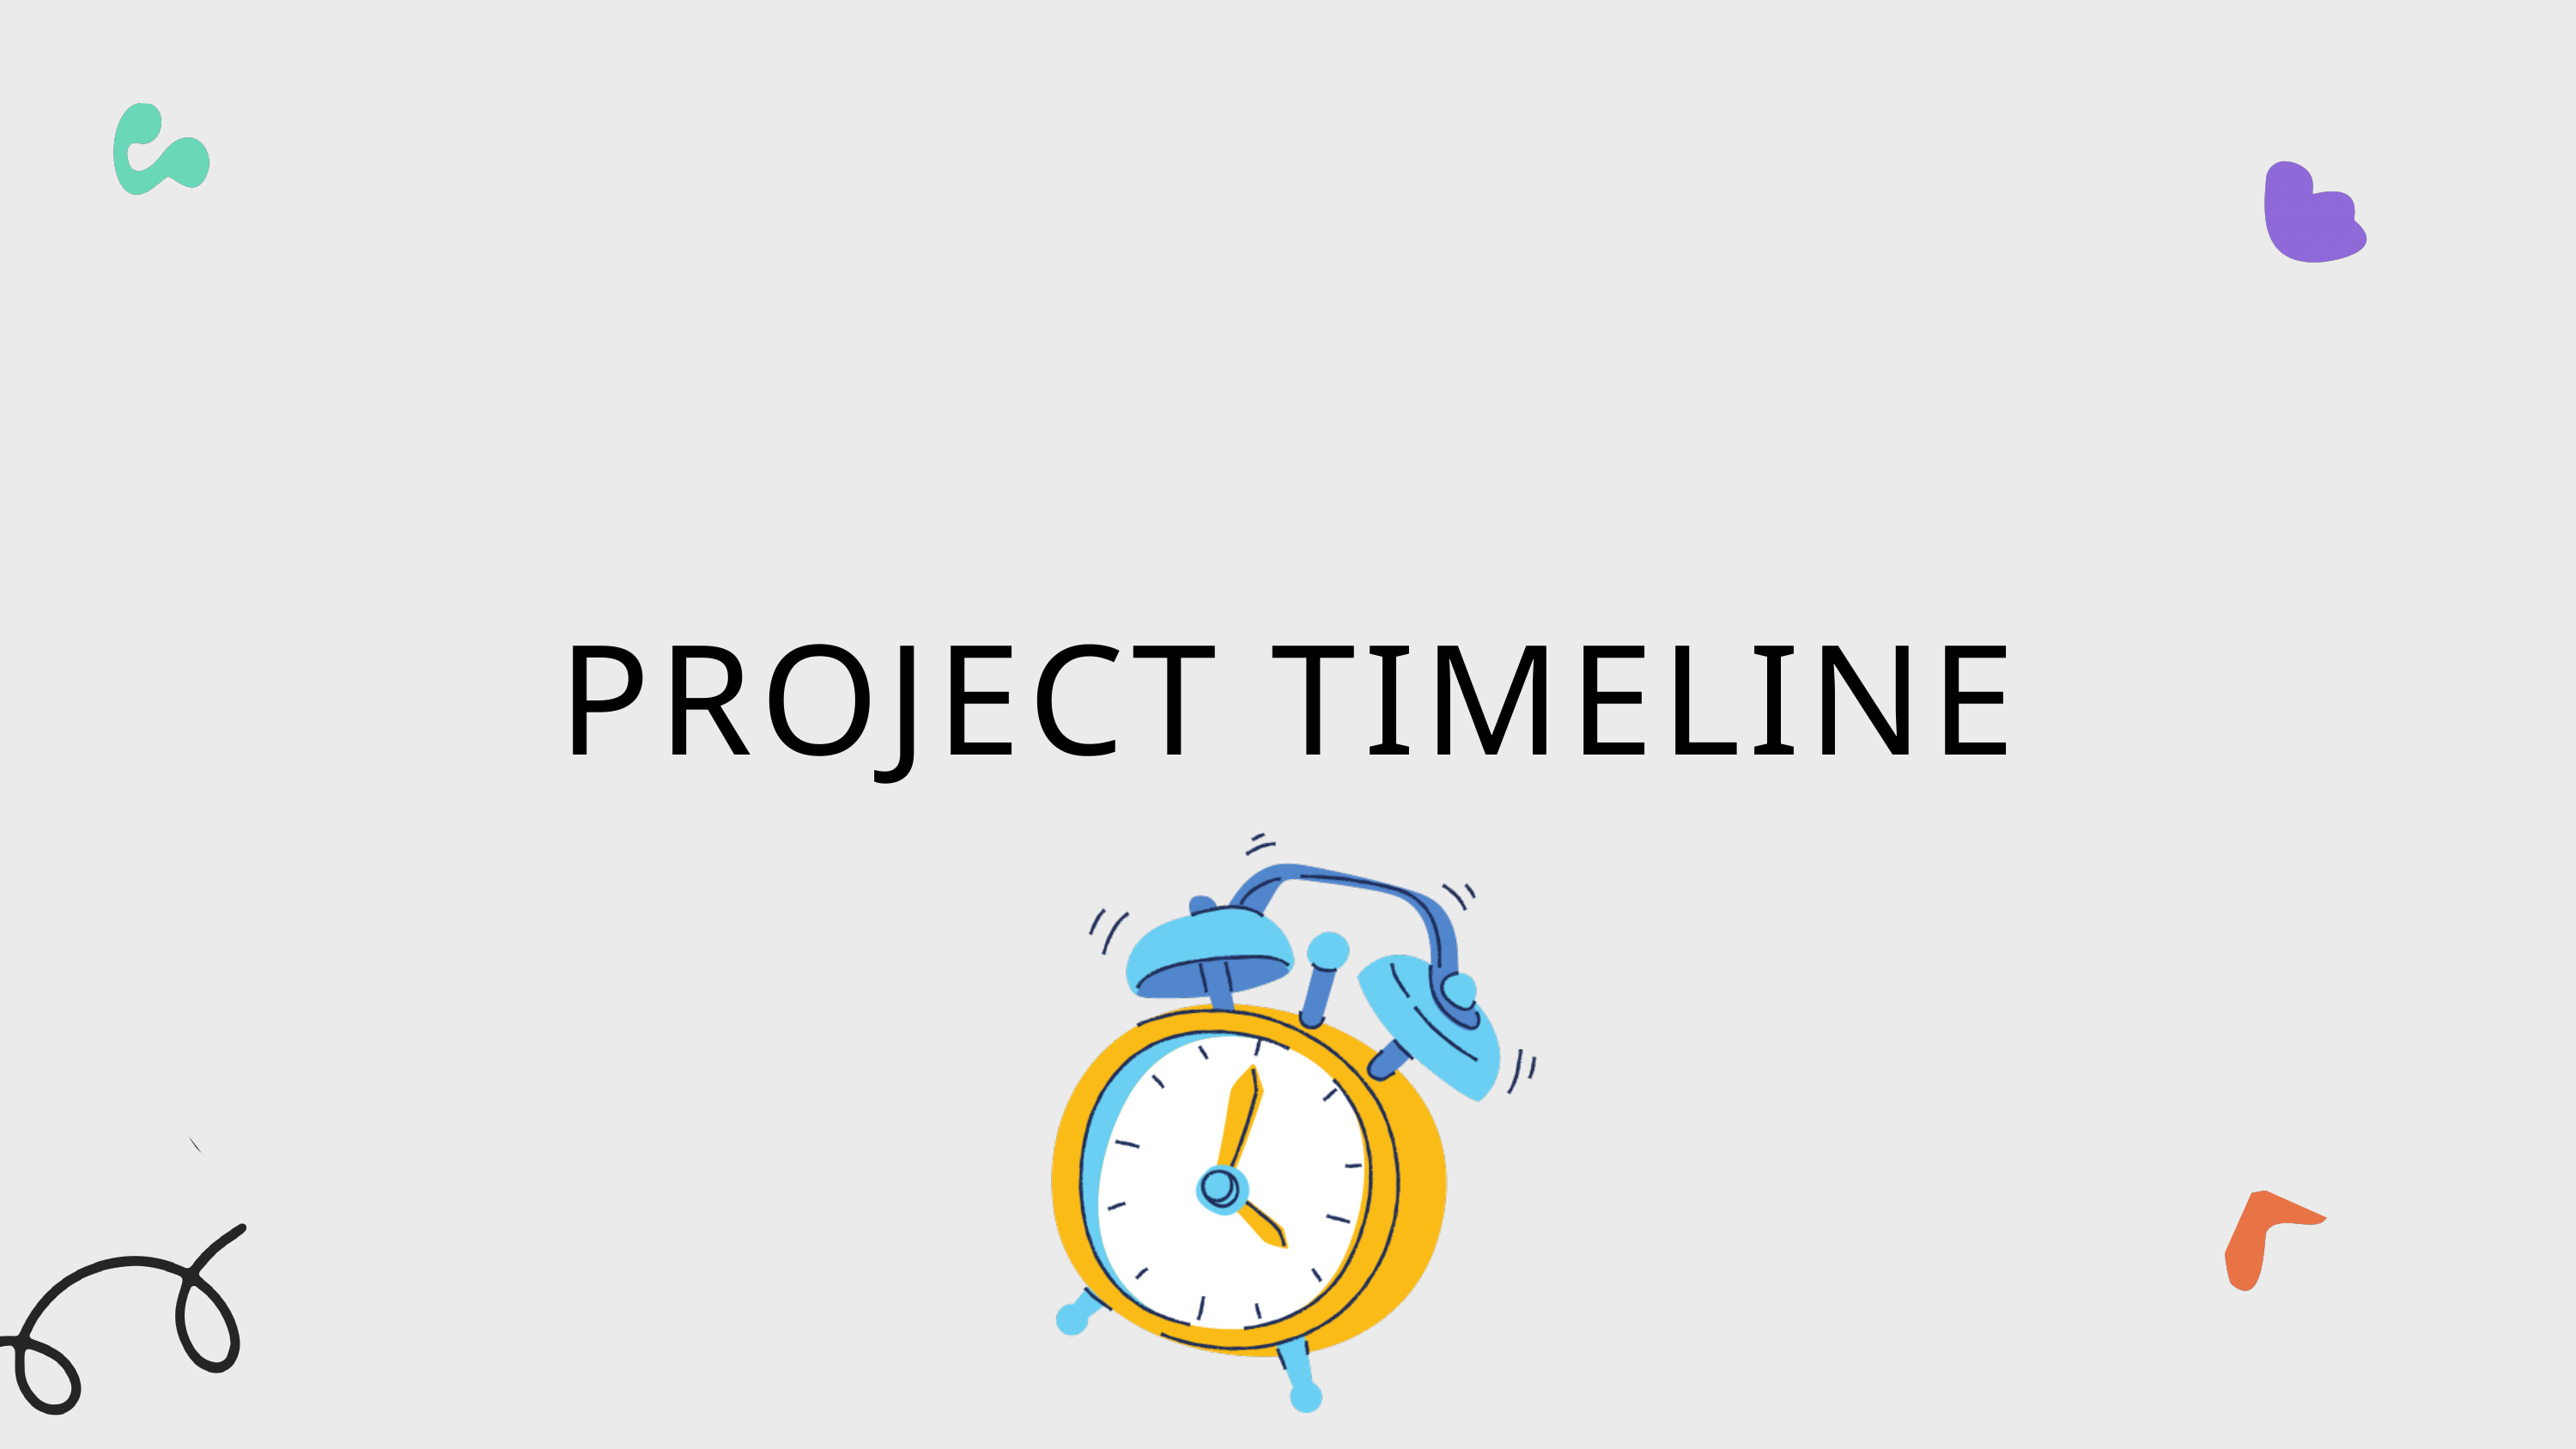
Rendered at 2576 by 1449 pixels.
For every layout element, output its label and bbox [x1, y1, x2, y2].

text_box [2213, 1185, 2332, 1313]
text_box [0, 1054, 355, 1449]
text_box [1039, 833, 1537, 1413]
text_box [2260, 161, 2391, 265]
text_box [100, 100, 217, 225]
text_box [483, 326, 2093, 782]
